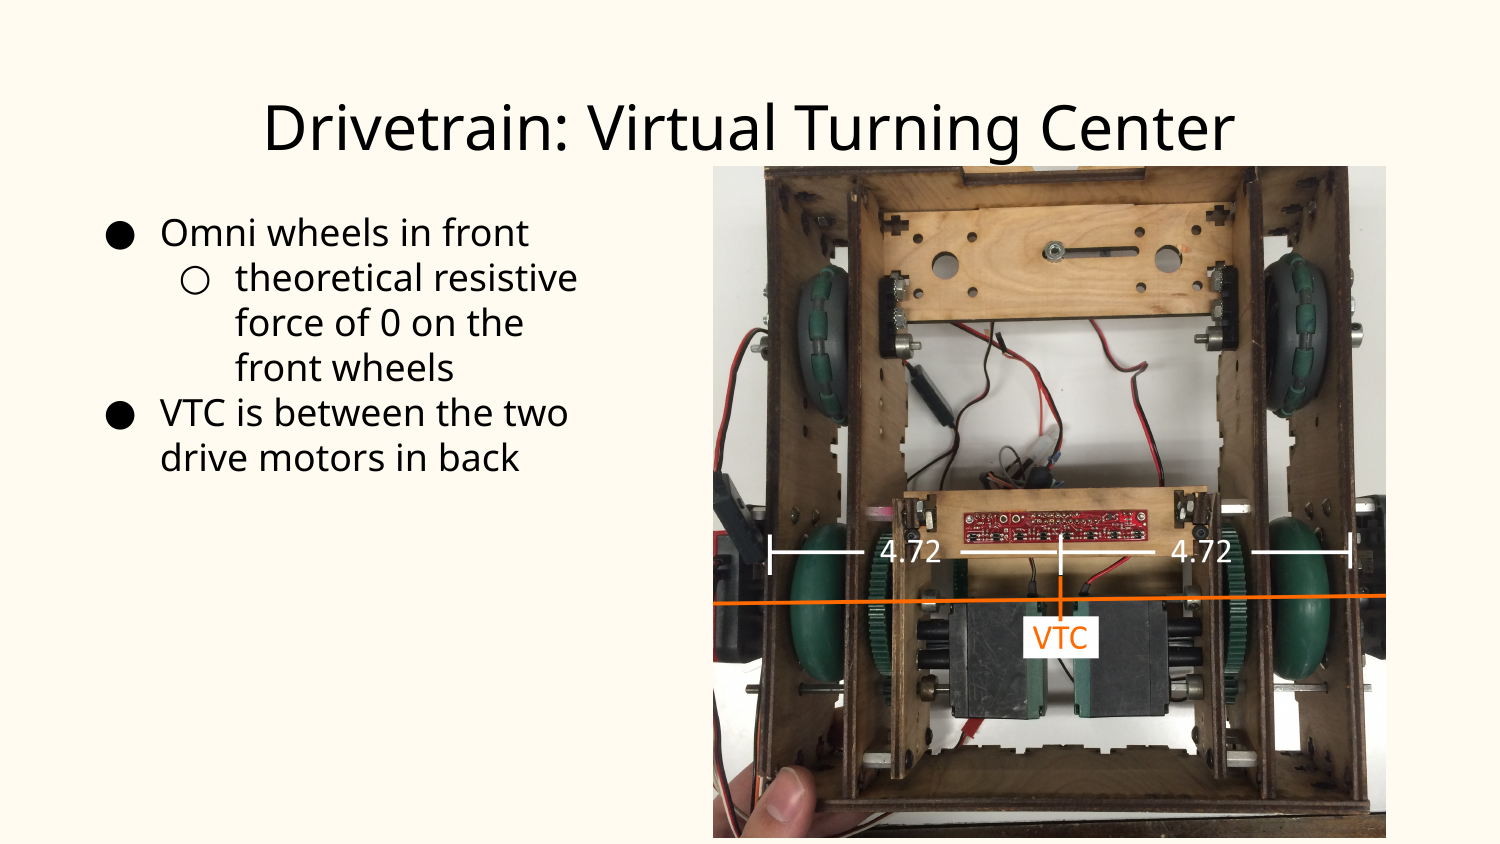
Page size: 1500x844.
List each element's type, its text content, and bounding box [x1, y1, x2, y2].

picture [713, 165, 1386, 839]
title Drivetrain: Virtual Turning Center [51, 72, 1449, 174]
text_box Omni wheels in front theoretical resistive force of 0 on the front wheels VTC is between the two drive motors in back [70, 193, 633, 811]
